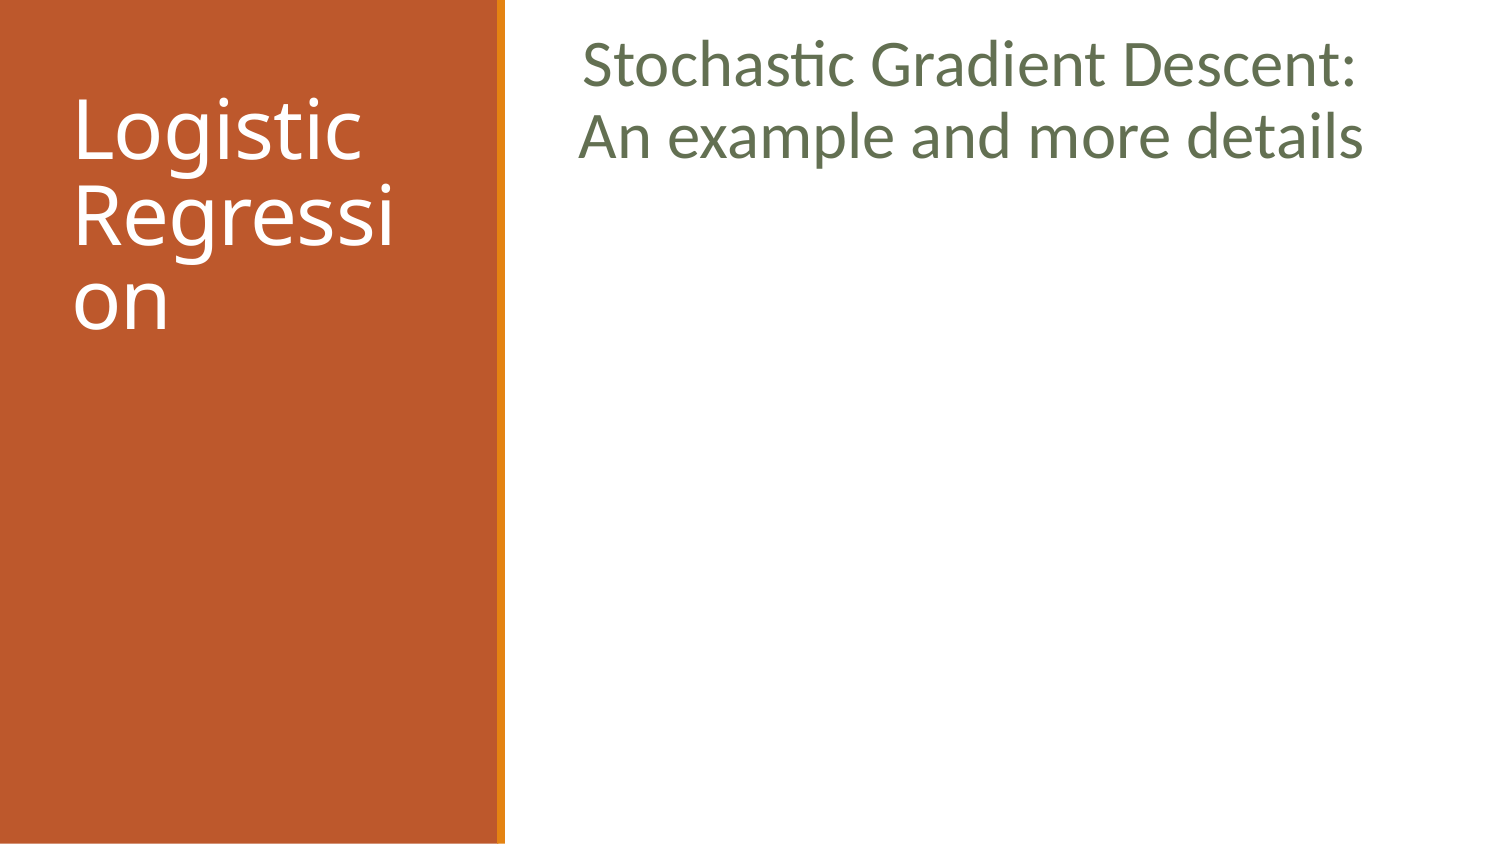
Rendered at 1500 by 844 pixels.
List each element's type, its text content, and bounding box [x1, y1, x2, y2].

title Logistic Regression [56, 73, 451, 355]
list Stochastic Gradient Descent: An example and more details [567, 21, 1390, 737]
